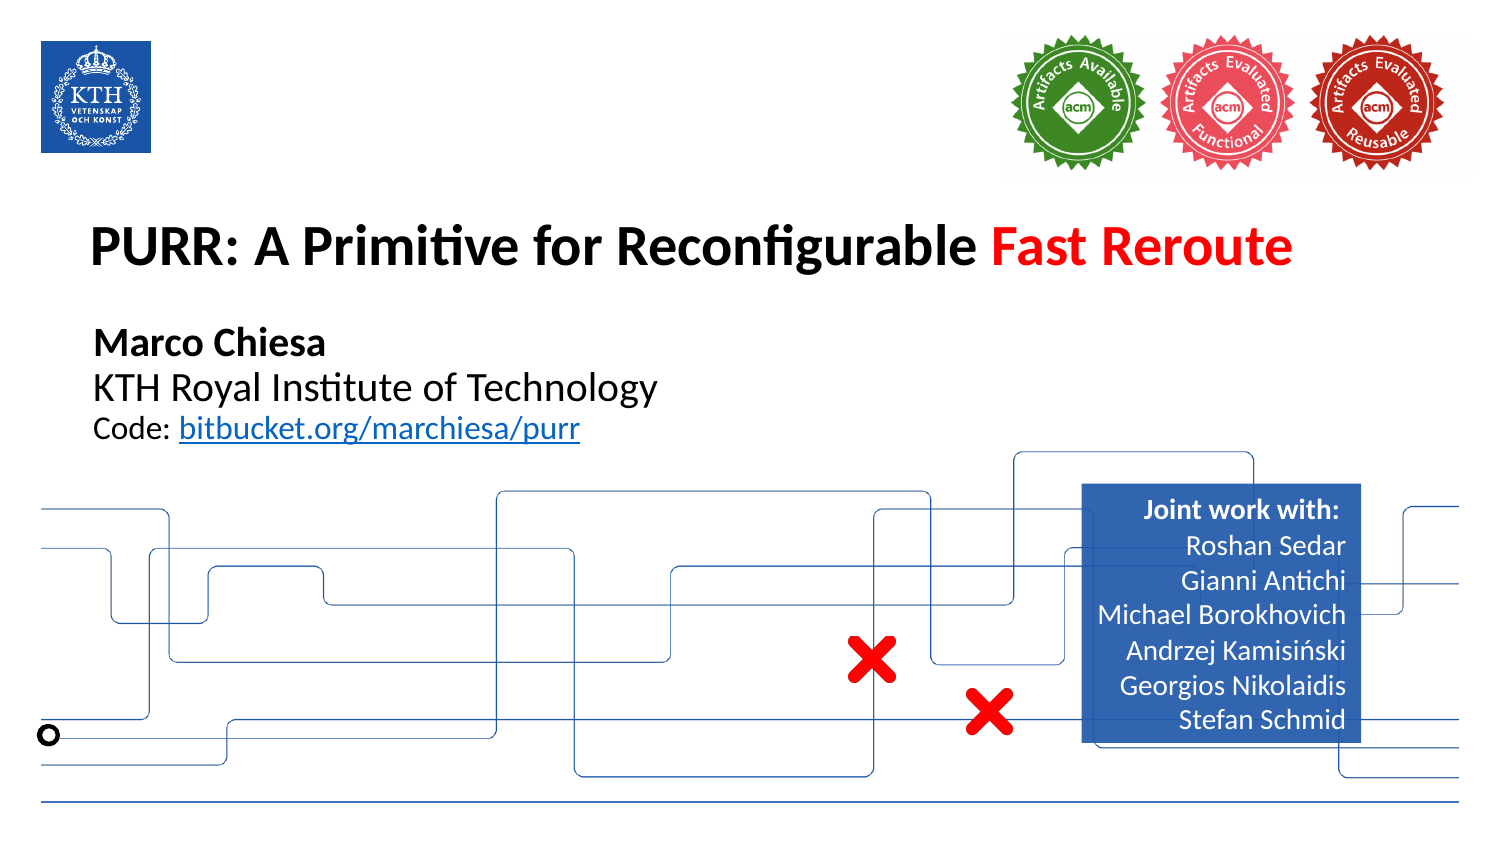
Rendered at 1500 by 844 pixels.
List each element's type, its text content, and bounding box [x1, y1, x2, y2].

picture [962, 687, 1018, 736]
picture [844, 635, 900, 684]
picture [999, 35, 1474, 182]
text_box [38, 724, 60, 746]
subtitle Marco Chiesa KTH Royal Institute of Technology Code: bitbucket.org/marchiesa/purr [75, 313, 1500, 430]
text_box Joint work with: Roshan Sedar Gianni Antichi Michael Borokhovich Andrzej Kamisiński Georgios Nikolaidis Stefan Schmid [1081, 483, 1362, 743]
title PURR: A Primitive for Reconfigurable Fast Reroute [75, 207, 1418, 313]
